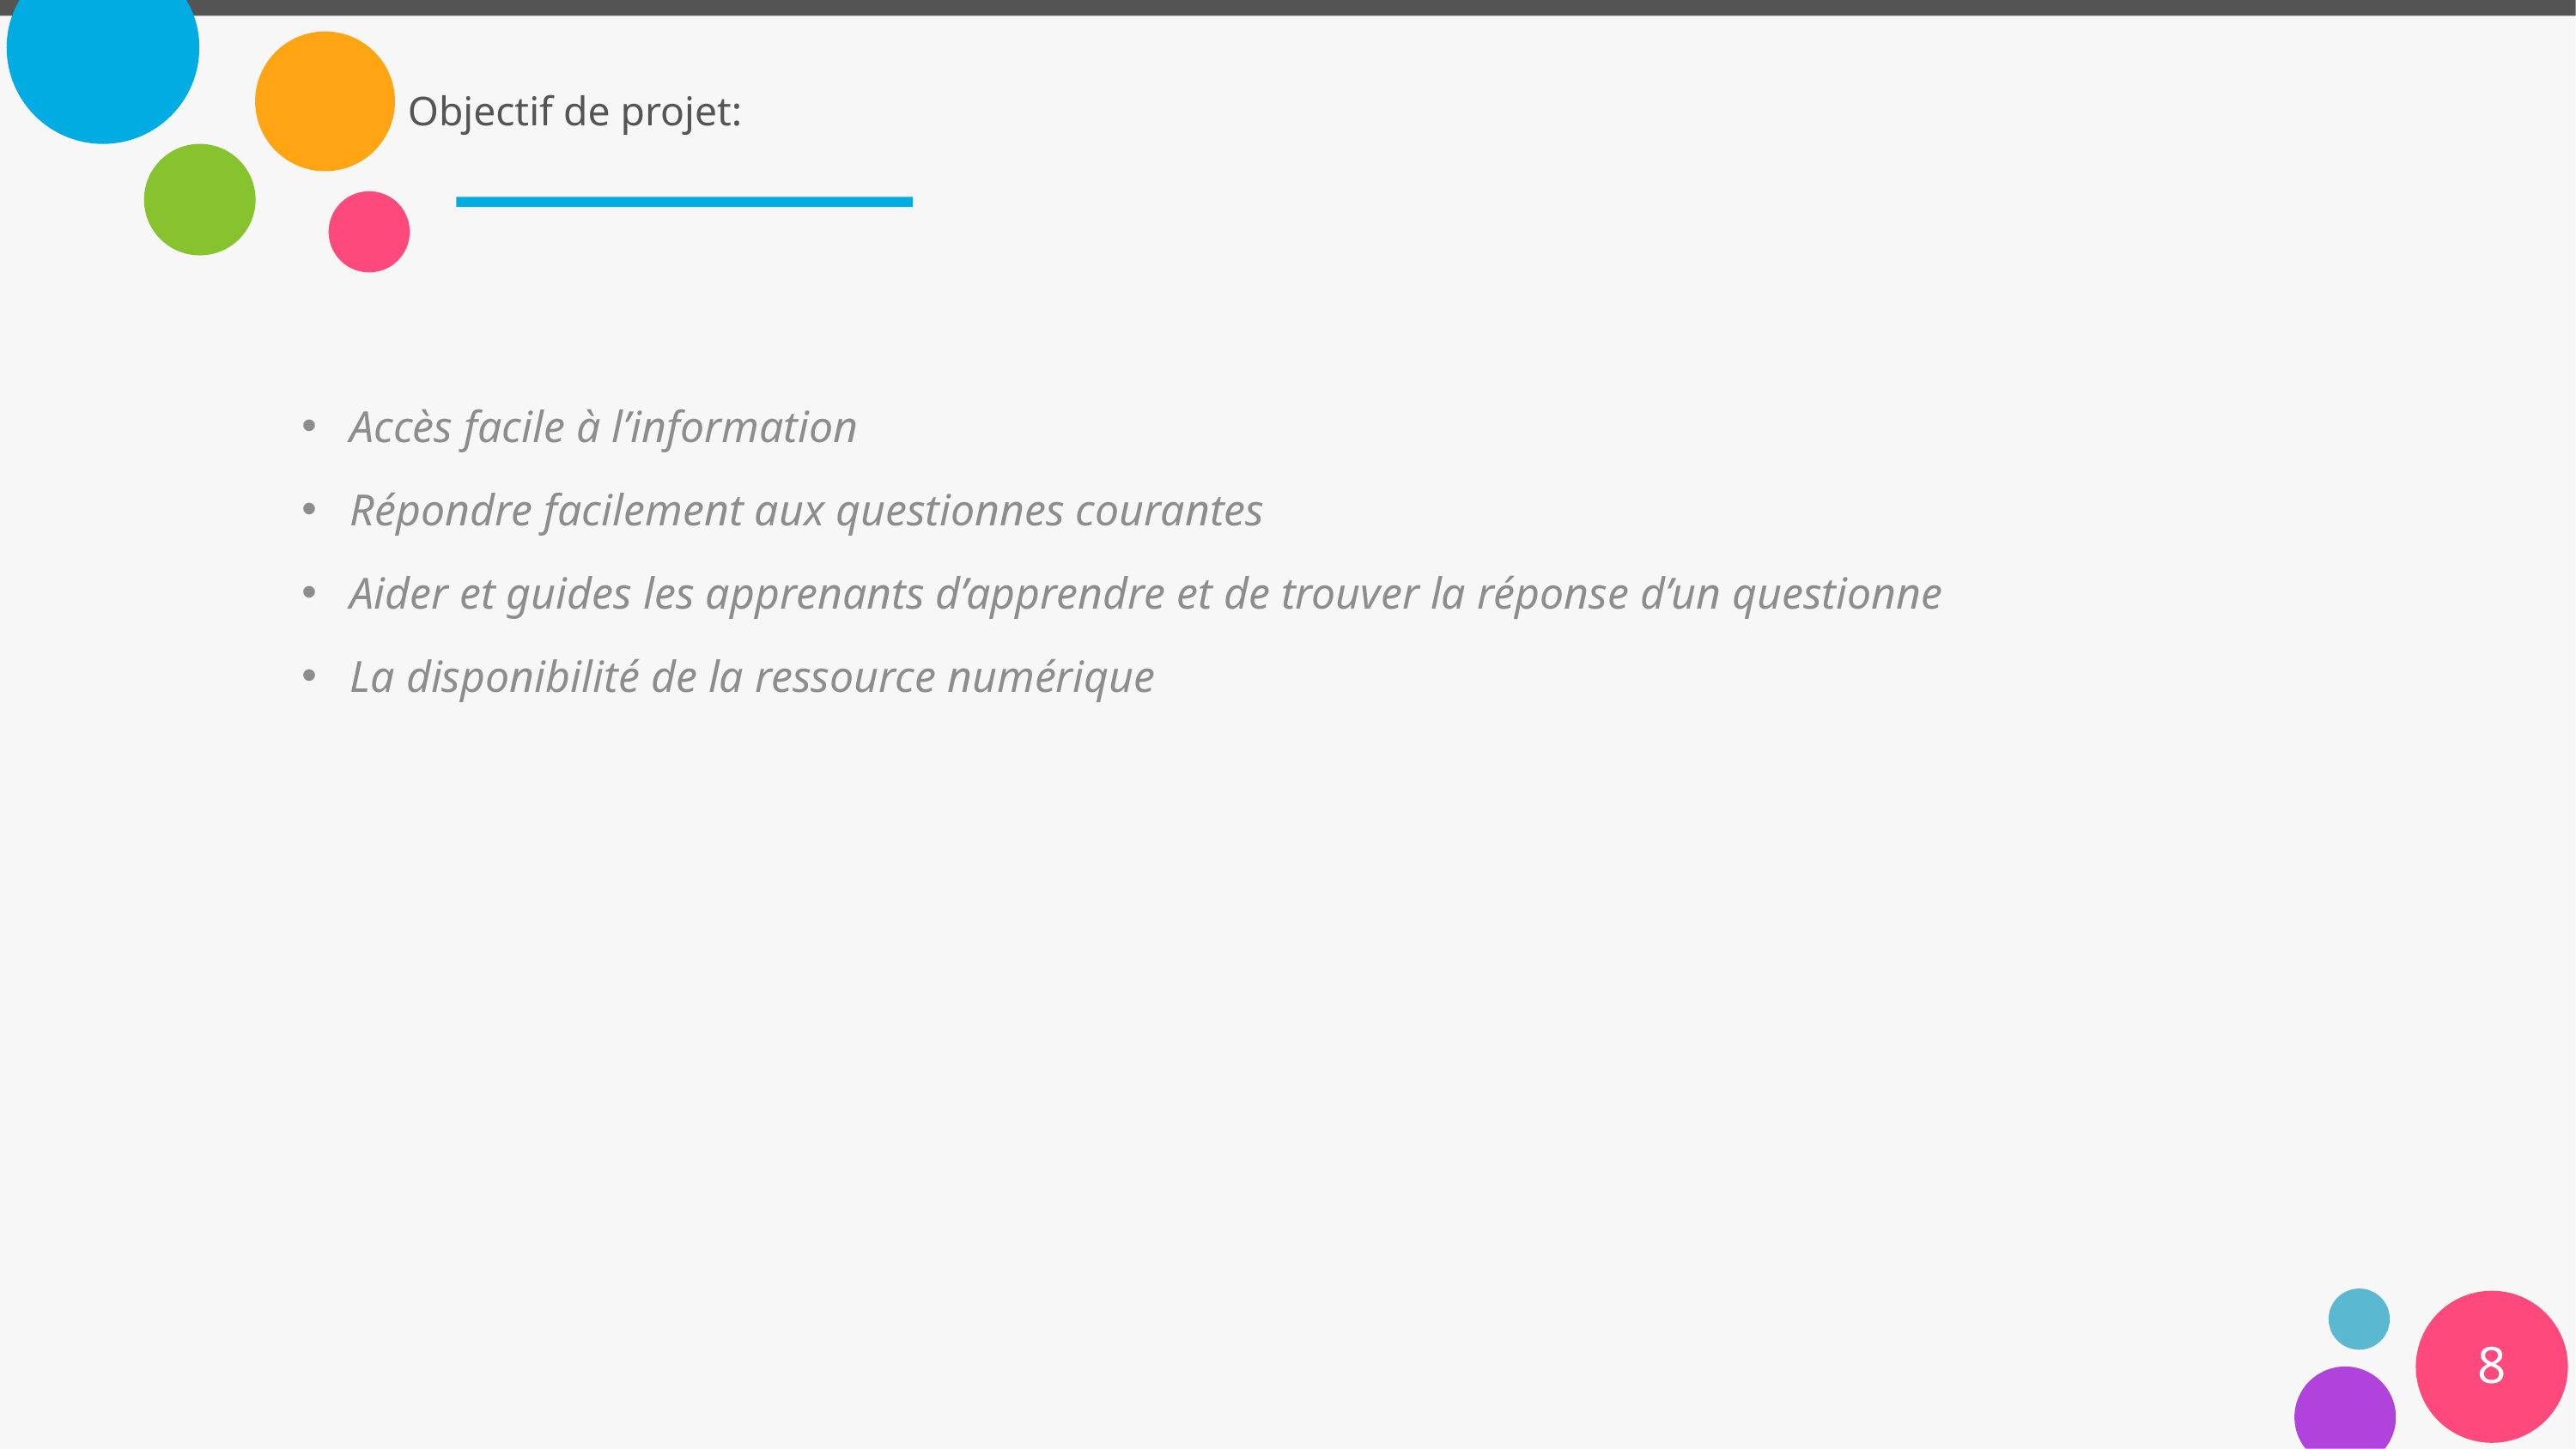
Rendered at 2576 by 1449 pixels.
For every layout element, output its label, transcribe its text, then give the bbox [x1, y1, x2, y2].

slide_number 8 [2415, 1328, 2568, 1406]
list Accès facile à l’information Répondre facilement aux questionnes courantes Aider et guides les apprenants d’apprendre et de trouver la réponse d’un questionne La disponibilité de la ressource numérique [278, 377, 2298, 761]
title Objectif de projet: [385, 24, 2416, 195]
